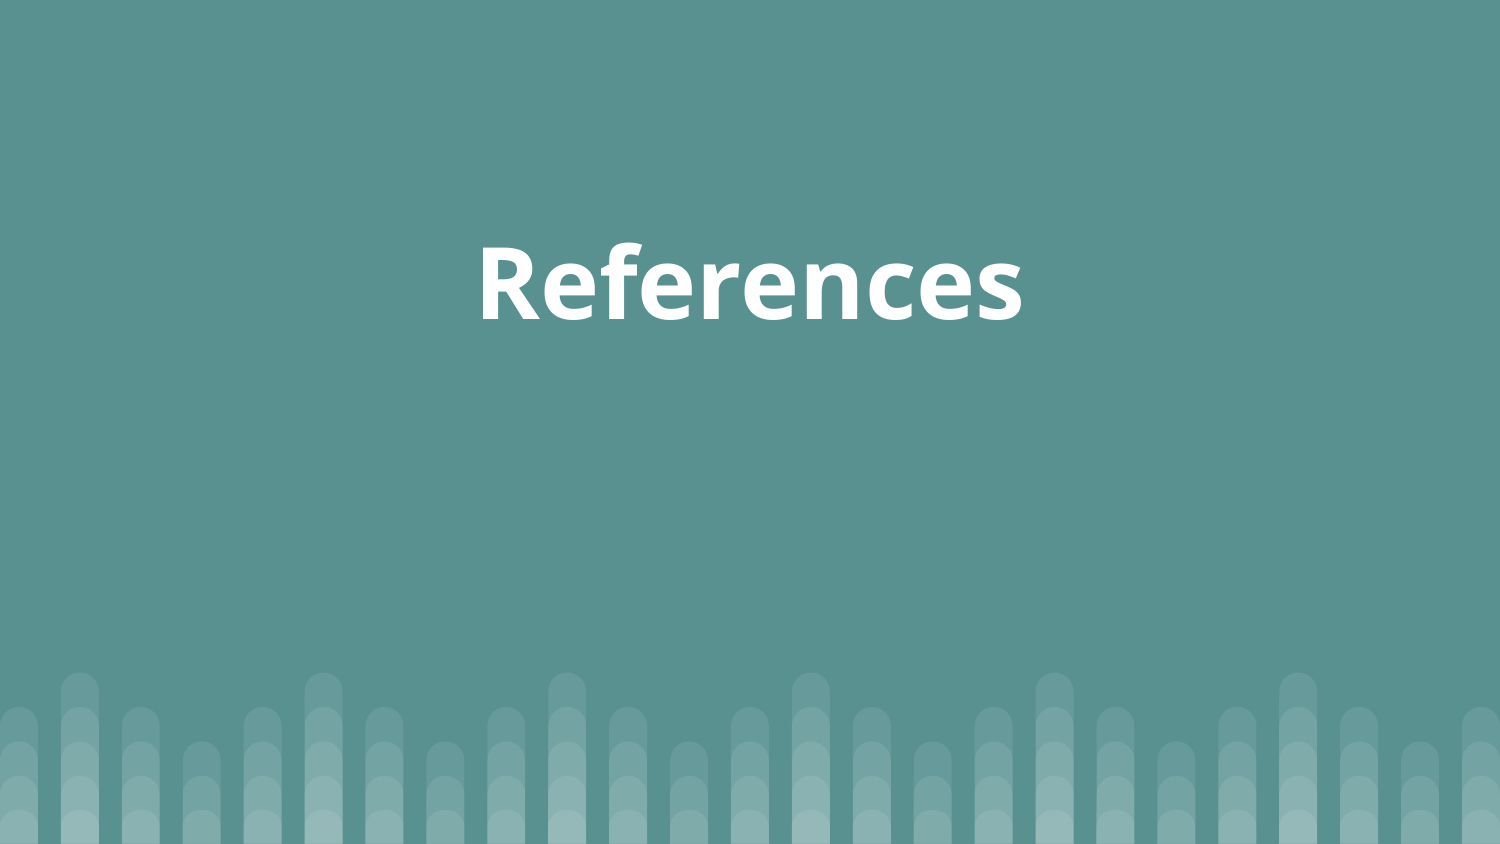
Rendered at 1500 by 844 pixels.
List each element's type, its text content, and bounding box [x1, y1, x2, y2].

title References [227, 126, 1273, 433]
